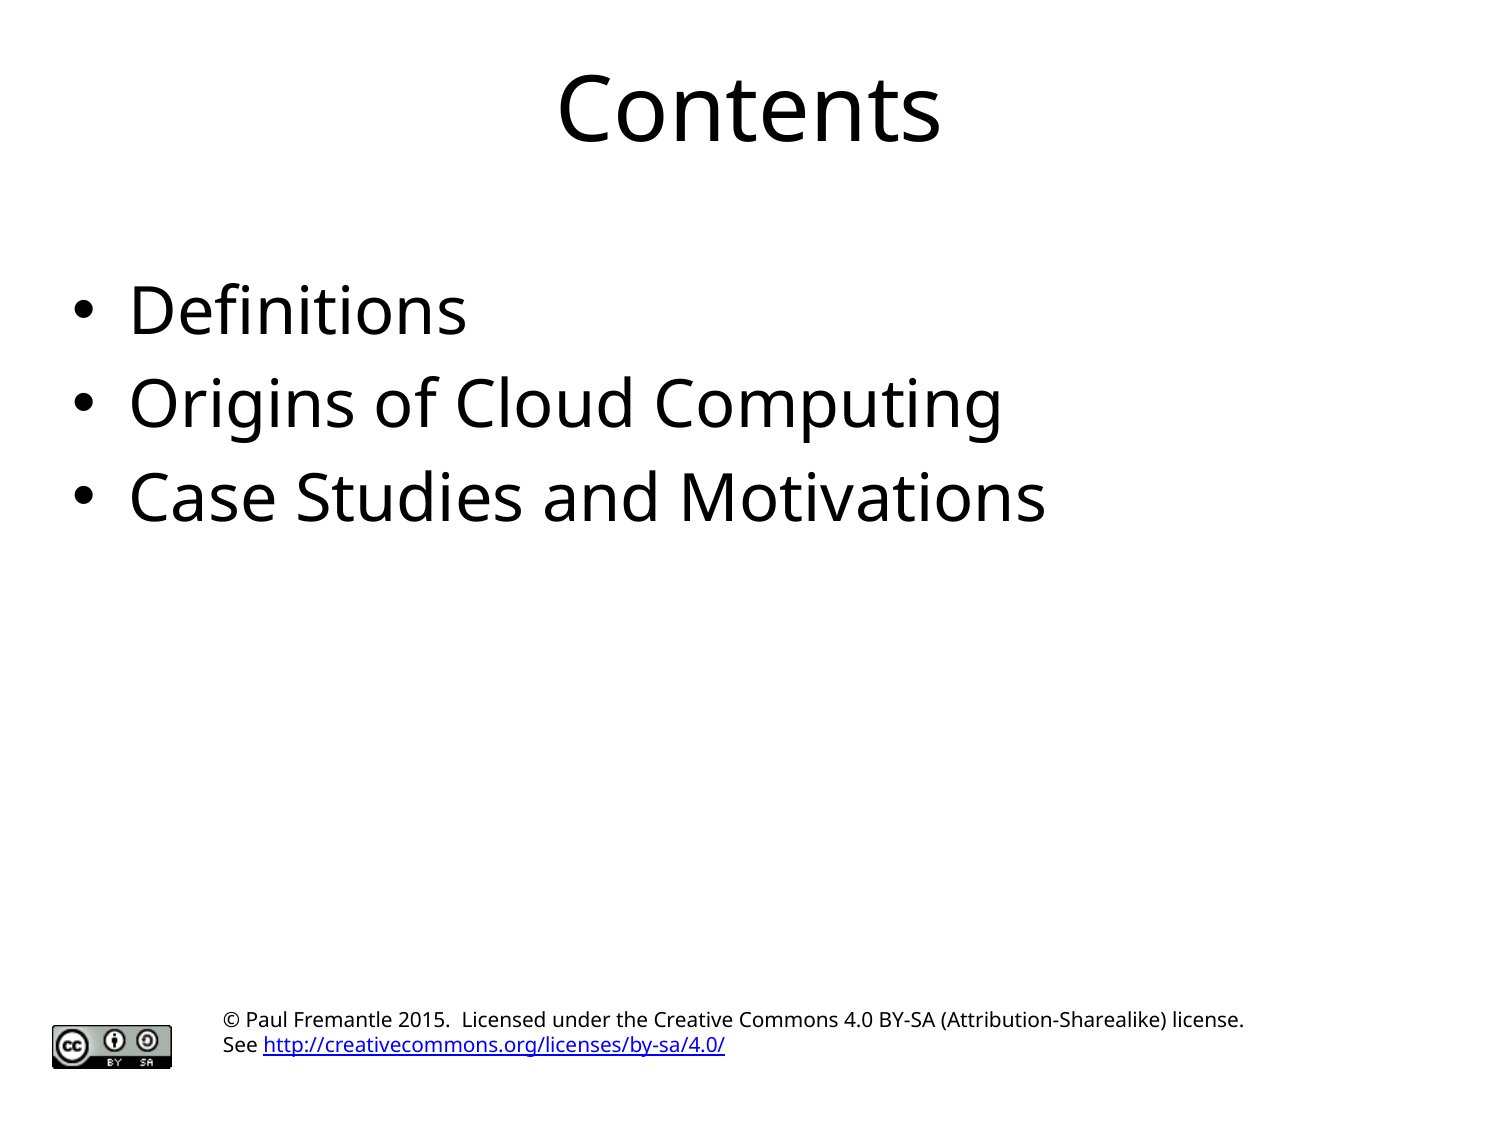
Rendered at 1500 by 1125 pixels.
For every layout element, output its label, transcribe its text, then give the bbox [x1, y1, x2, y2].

title Contents [75, 45, 1425, 233]
list Definitions Origins of Cloud Computing Case Studies and Motivations [61, 262, 1412, 1005]
picture [52, 1025, 172, 1069]
